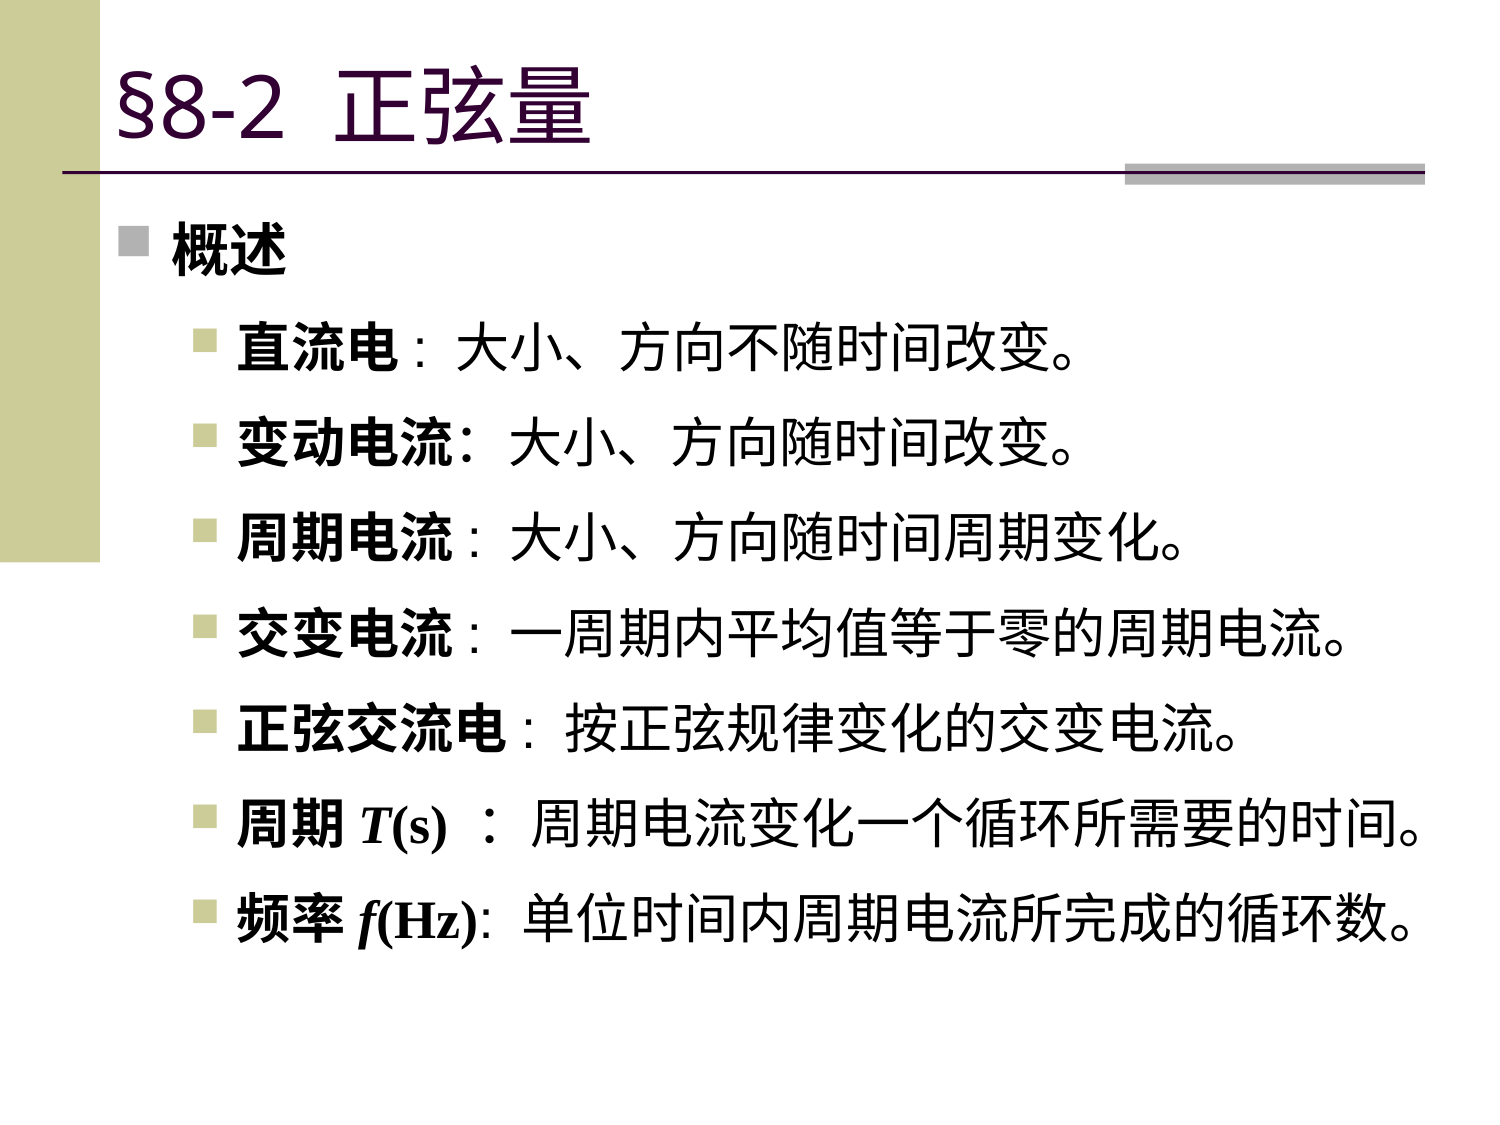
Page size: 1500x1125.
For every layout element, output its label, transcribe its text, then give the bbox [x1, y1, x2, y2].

title §8-2 正弦量 [99, 45, 1425, 161]
list 概述 直流电: 大小、方向不随时间改变。 变动电流：大小、方向随时间改变。 周期电流: 大小、方向随时间周期变化。 交变电流: 一周期内平均值等于零的周期电流。 正弦交流电: 按正弦规律变化的交变电流。 周期T(s) ：周期电流变化一个循环所需要的时间。 频率f(Hz): 单位时间内周期电流所完成的循环数。 [99, 184, 1463, 1094]
